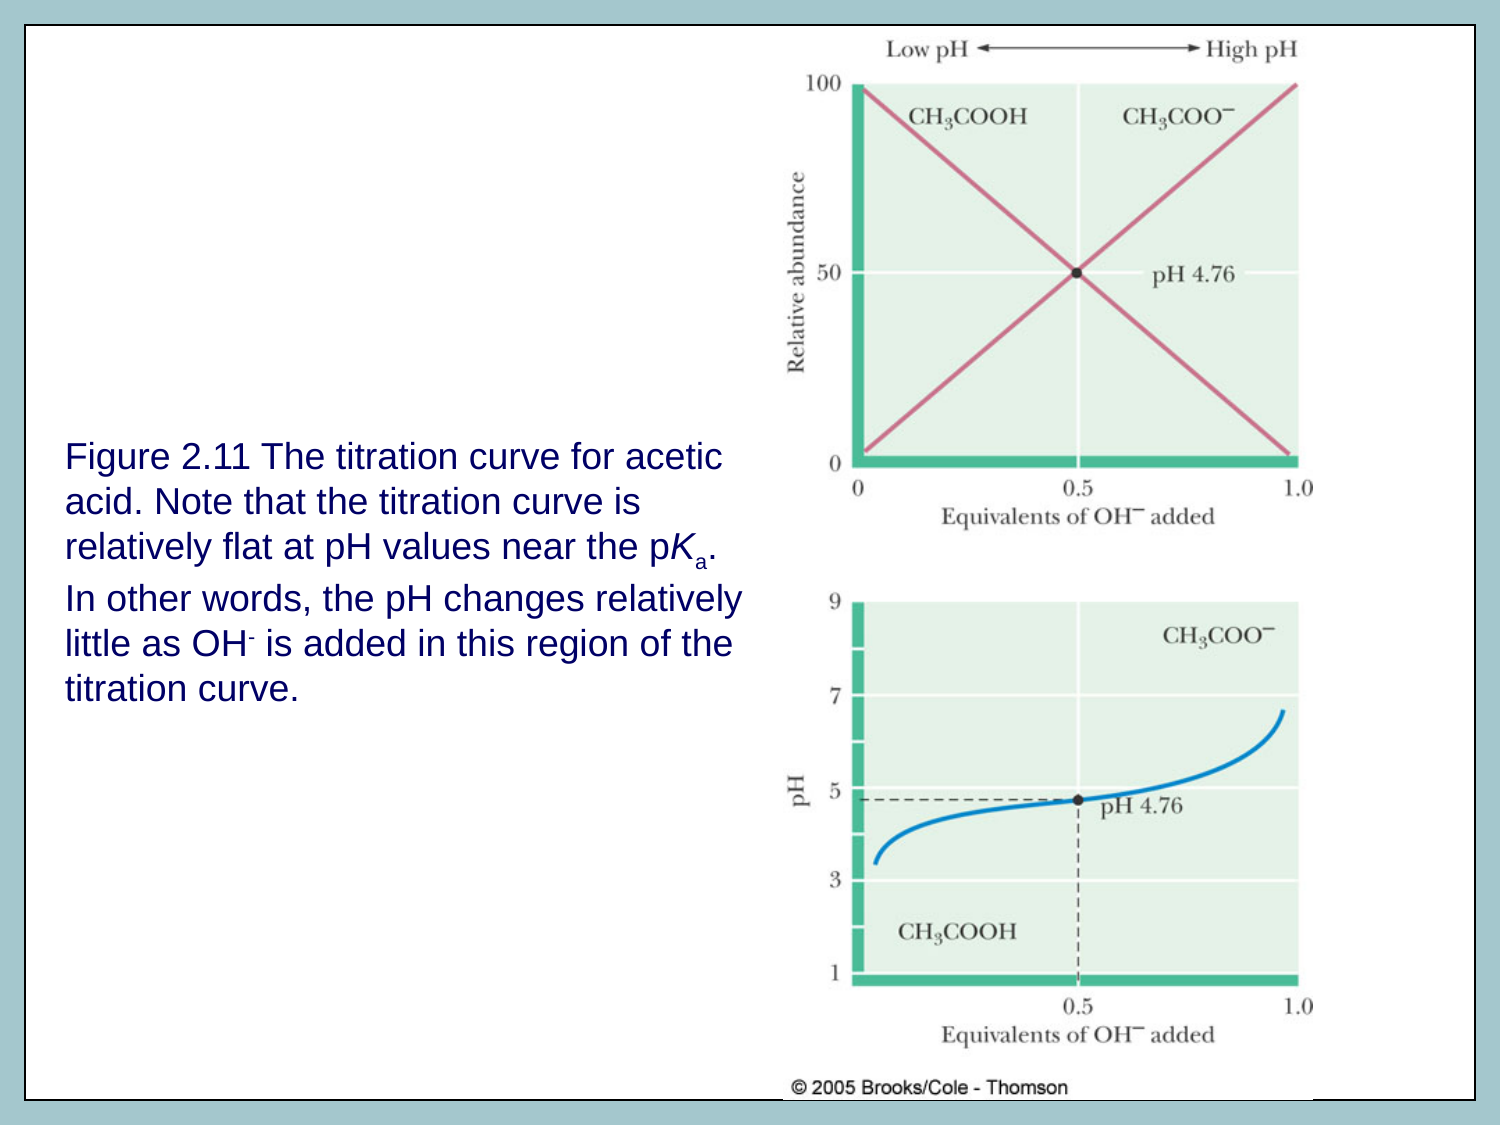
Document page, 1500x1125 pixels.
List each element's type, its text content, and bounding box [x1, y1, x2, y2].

picture [783, 35, 1313, 1101]
text_box [24, 24, 1475, 1100]
text_box Figure 2.11 The titration curve for acetic acid. Note that the titration curve is relatively flat at pH values near the pKa. In other words, the pH changes relatively little as OH- is added in this region of the titration curve. [50, 424, 775, 716]
